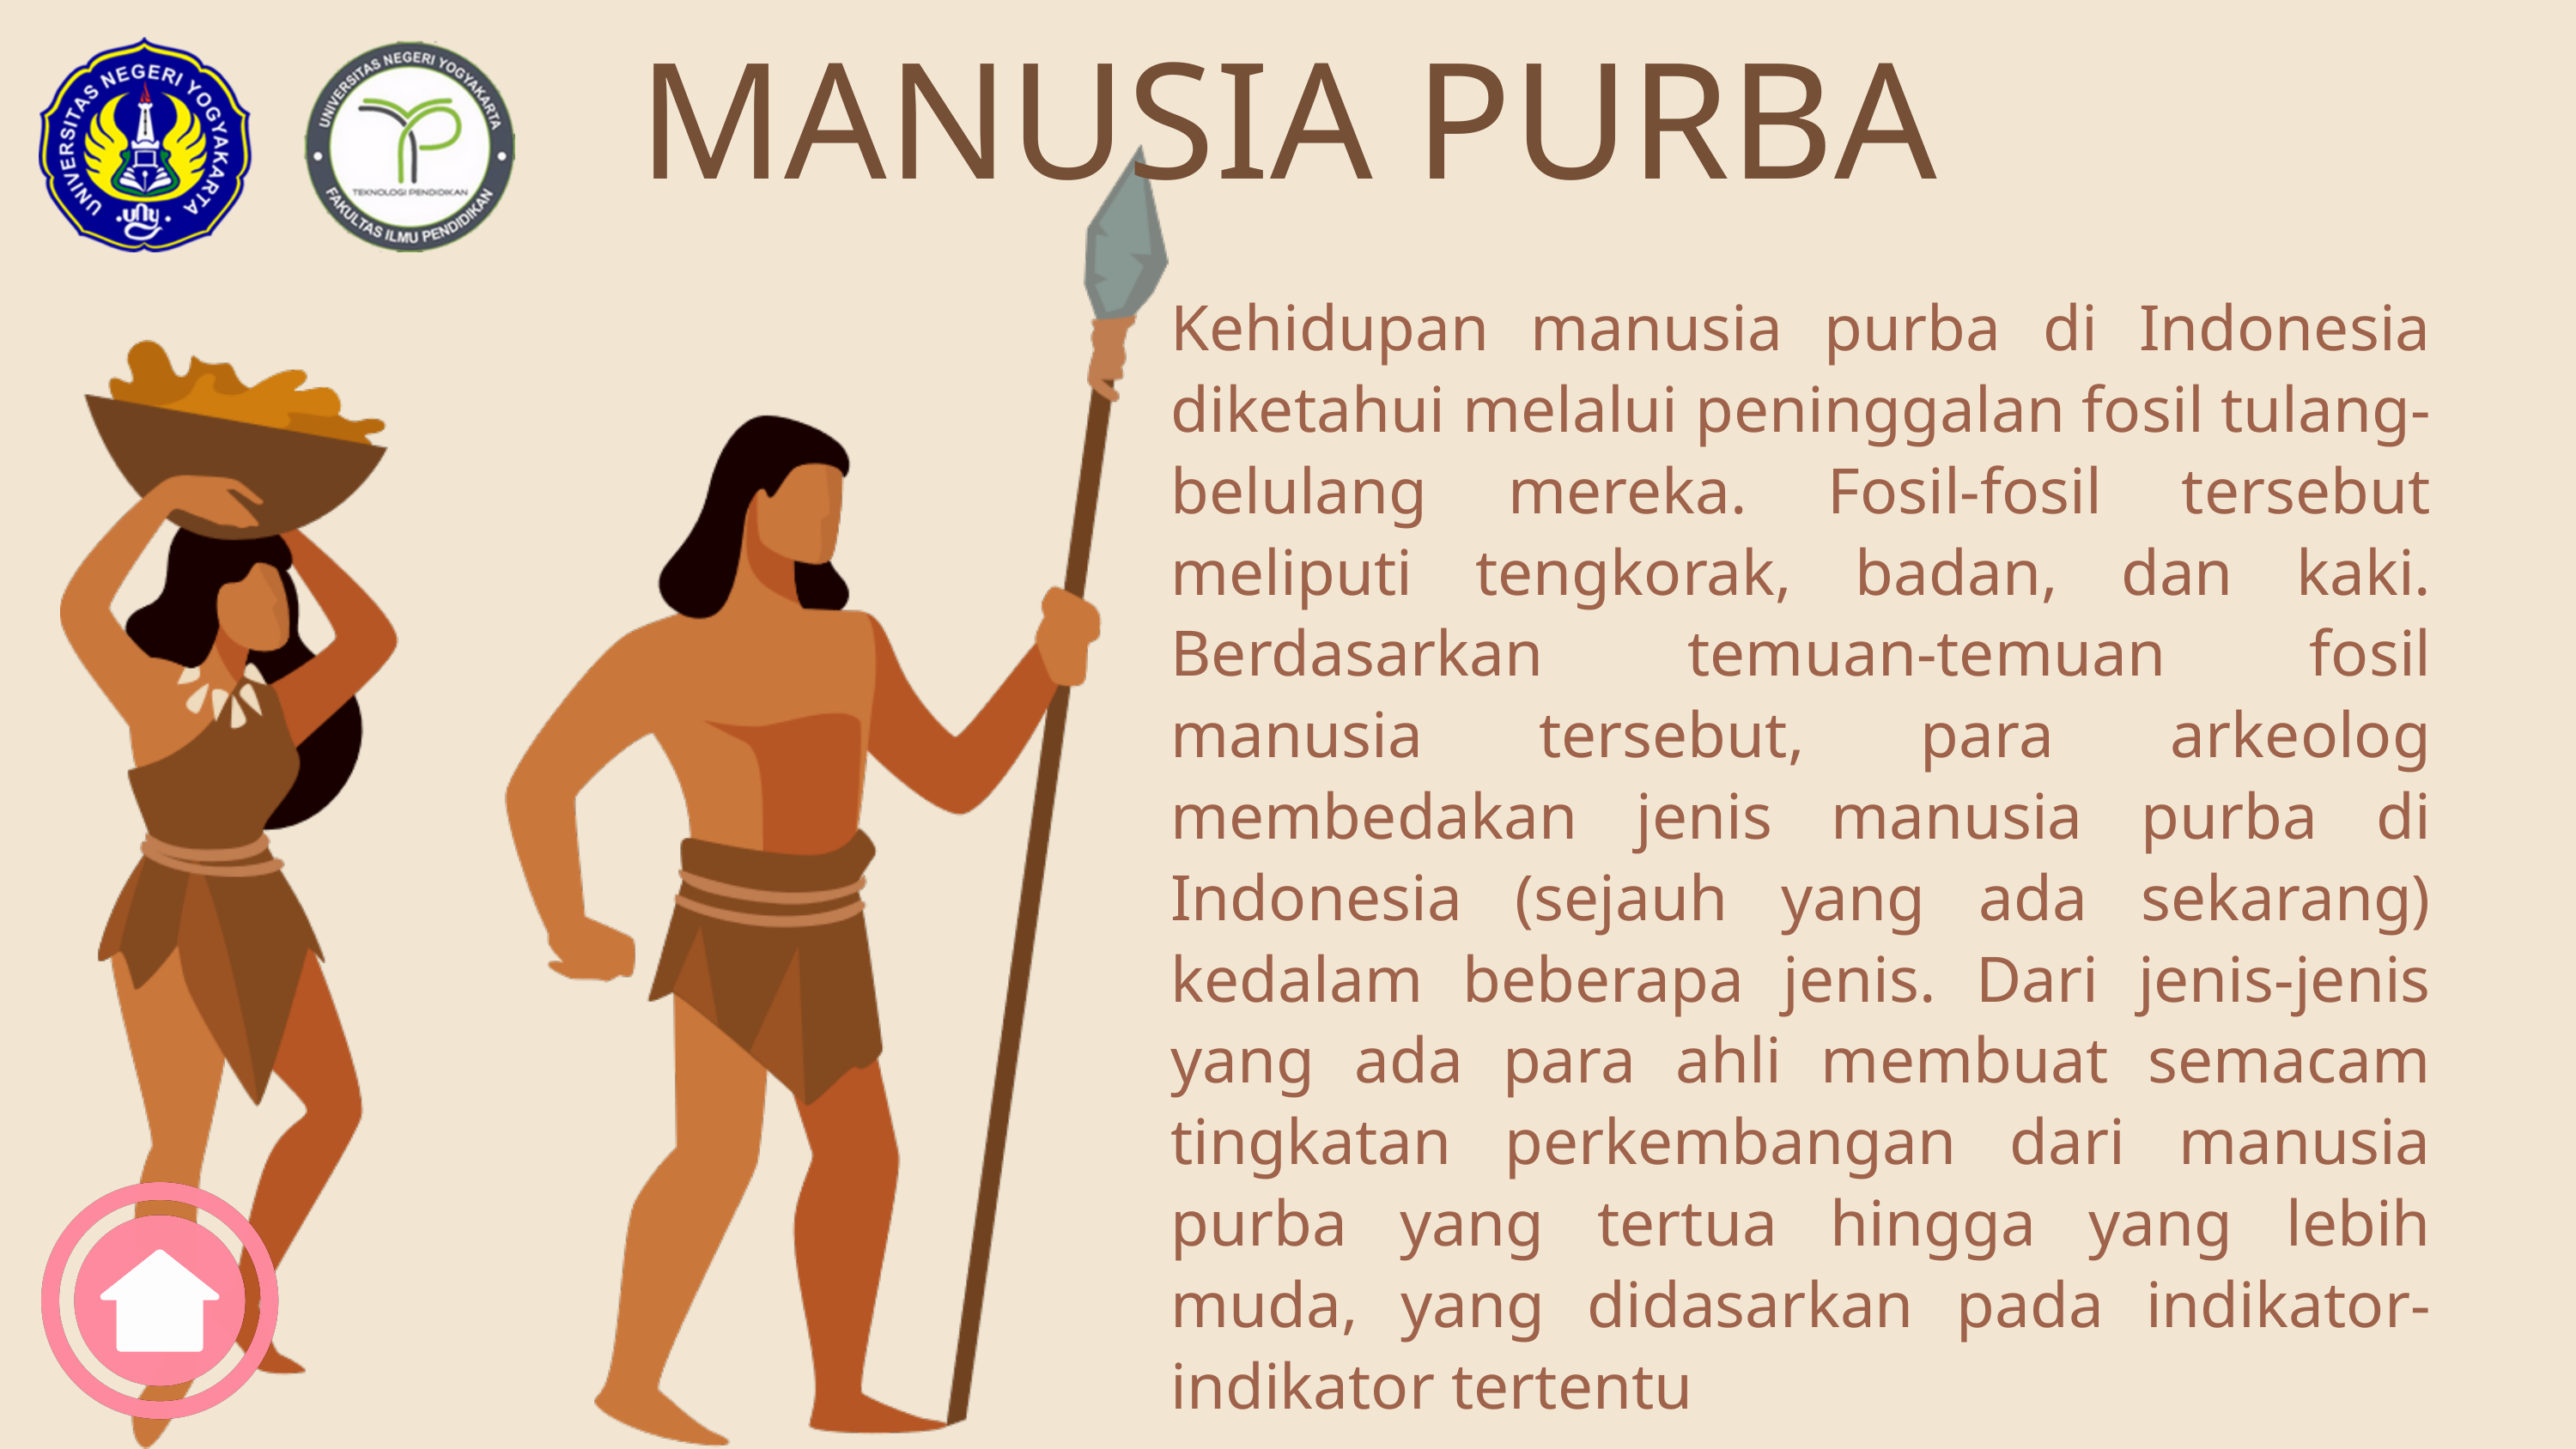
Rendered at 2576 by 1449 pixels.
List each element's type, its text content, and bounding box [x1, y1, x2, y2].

text_box MANUSIA PURBA [607, 34, 1969, 212]
text_box Kehidupan manusia purba di Indonesia diketahui melalui peninggalan fosil tulang-belulang mereka. Fosil-fosil tersebut meliputi tengkorak, badan, dan kaki. Berdasarkan temuan-temuan fosil manusia tersebut, para arkeolog membedakan jenis manusia purba di Indonesia (sejauh yang ada sekarang) kedalam beberapa jenis. Dari jenis-jenis yang ada para ahli membuat semacam tingkatan perkembangan dari manusia purba yang tertua hingga yang lebih muda, yang didasarkan pada indikator-indikator tertentu [1172, 282, 2433, 1422]
picture [39, 37, 1170, 1449]
